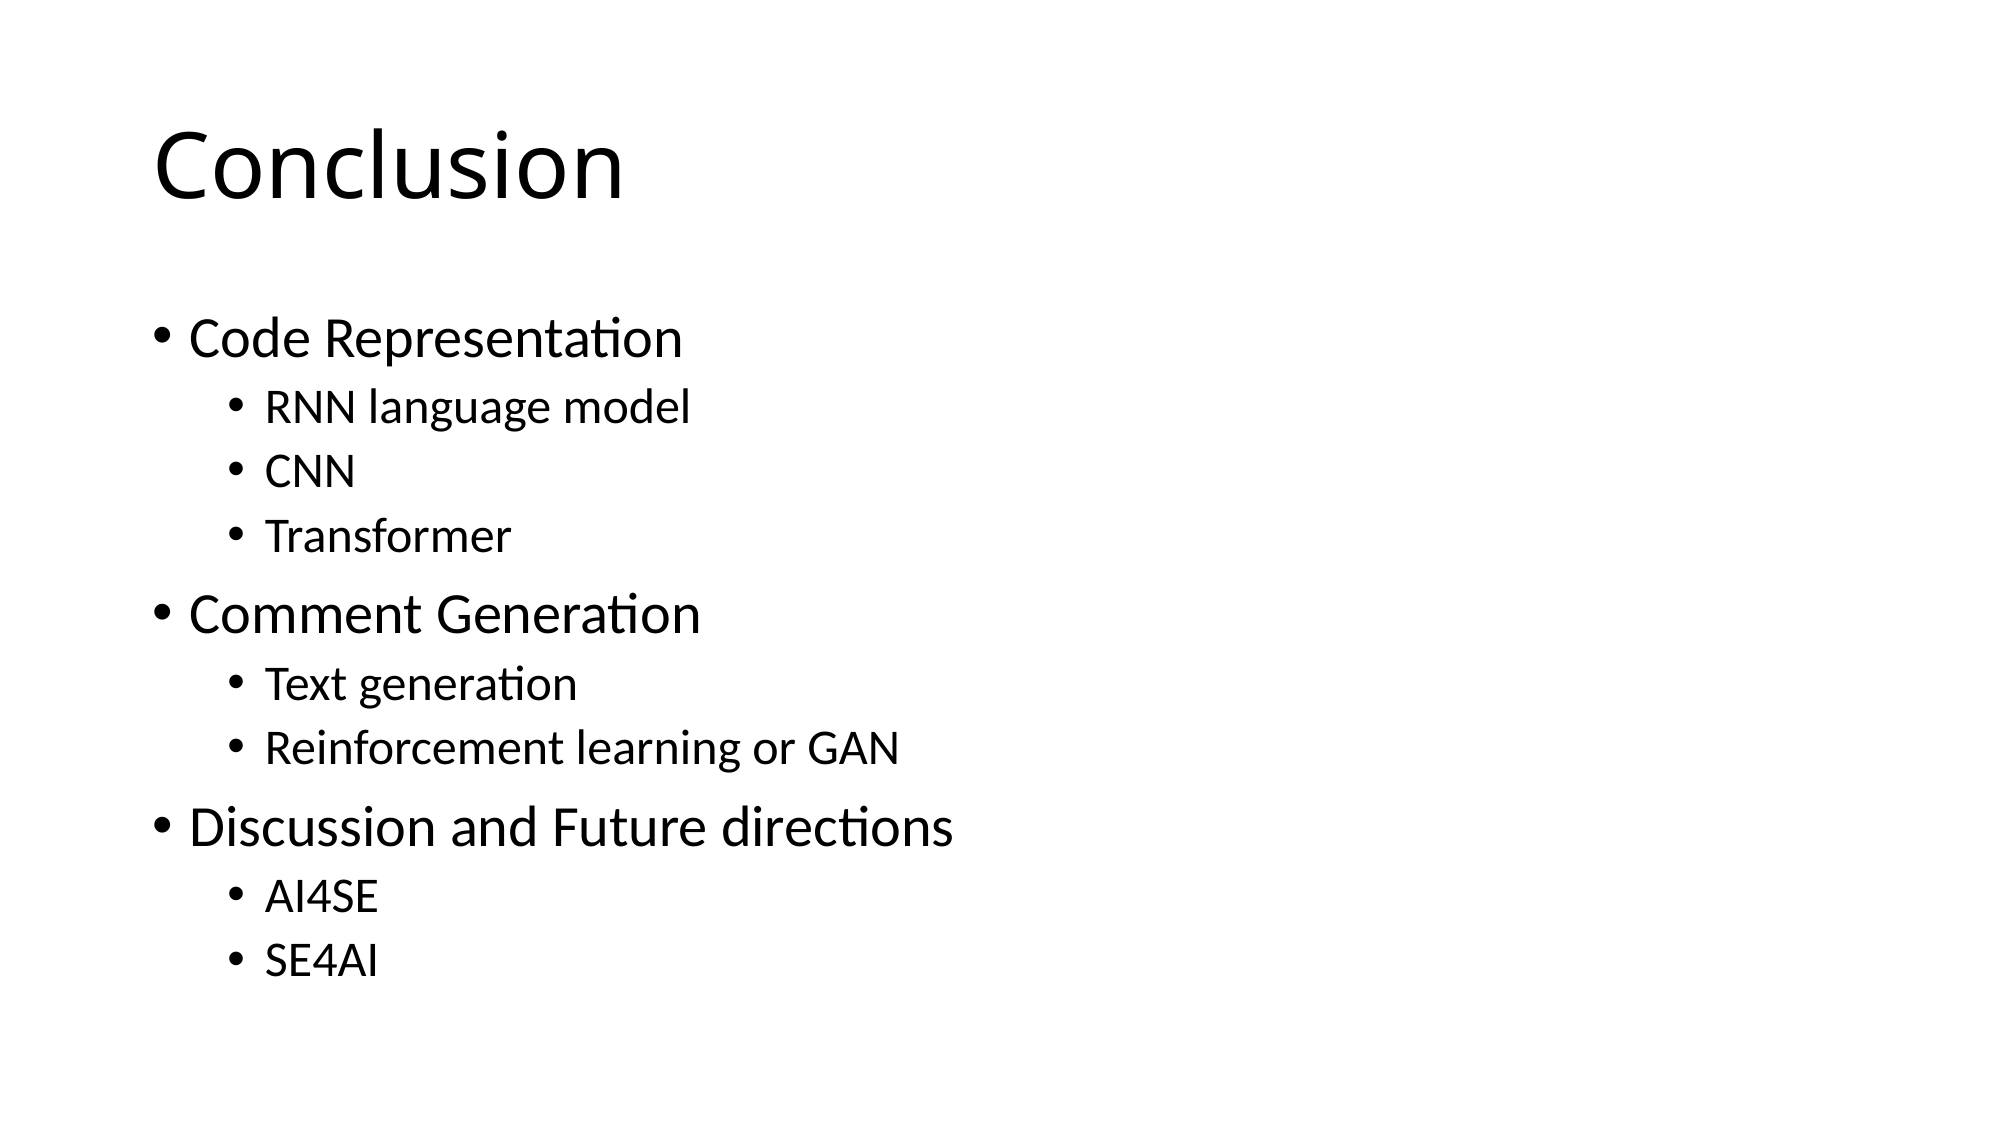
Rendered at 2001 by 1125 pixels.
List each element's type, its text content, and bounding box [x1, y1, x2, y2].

list Code Representation RNN language model CNN Transformer Comment Generation Text generation Reinforcement learning or GAN Discussion and Future directions AI4SE SE4AI [137, 299, 1863, 1014]
title Conclusion [137, 59, 1863, 278]
